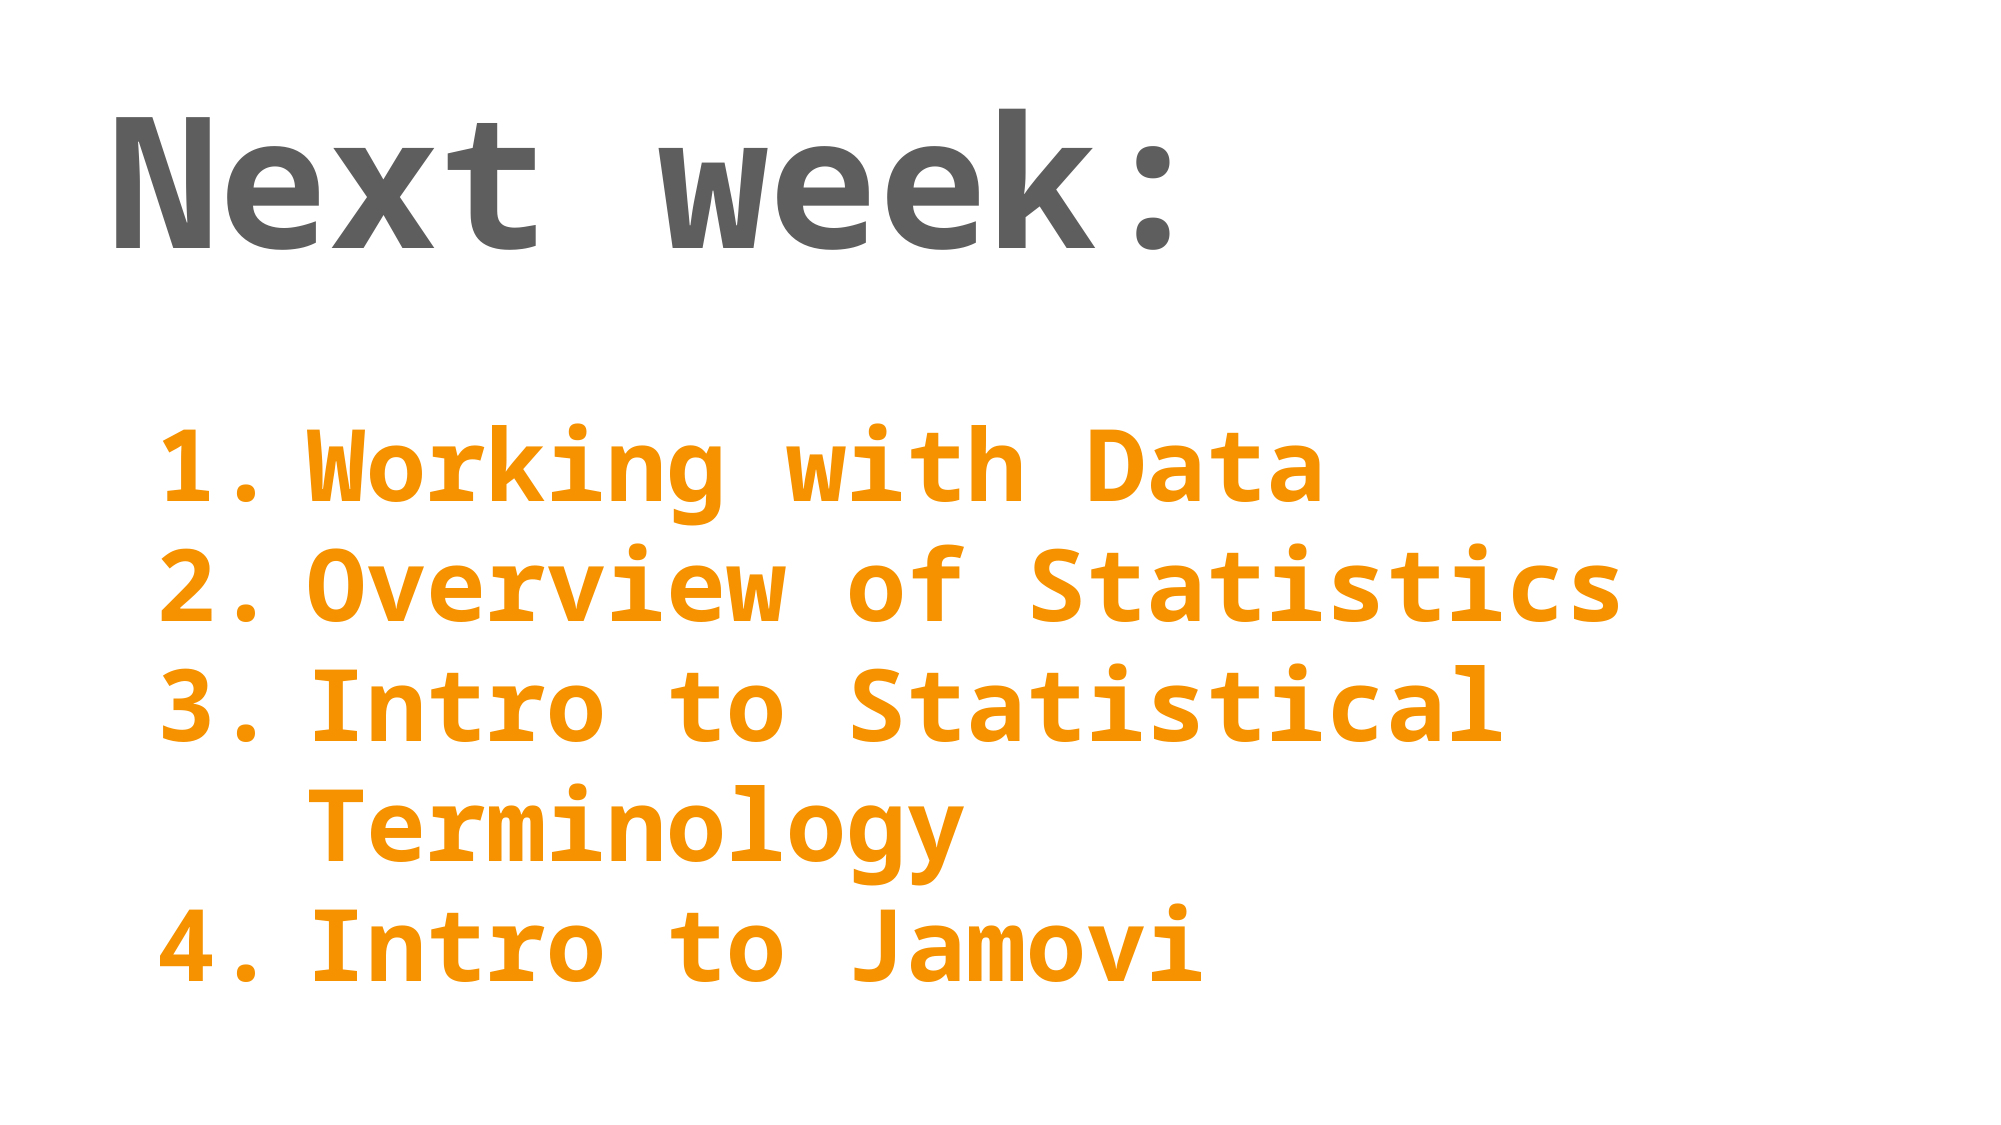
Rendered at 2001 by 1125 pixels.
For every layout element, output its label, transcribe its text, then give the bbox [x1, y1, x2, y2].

text_box Working with Data Overview of Statistics Intro to Statistical Terminology Intro to Jamovi [141, 394, 1918, 1009]
text_box Next week: [93, 58, 1967, 293]
